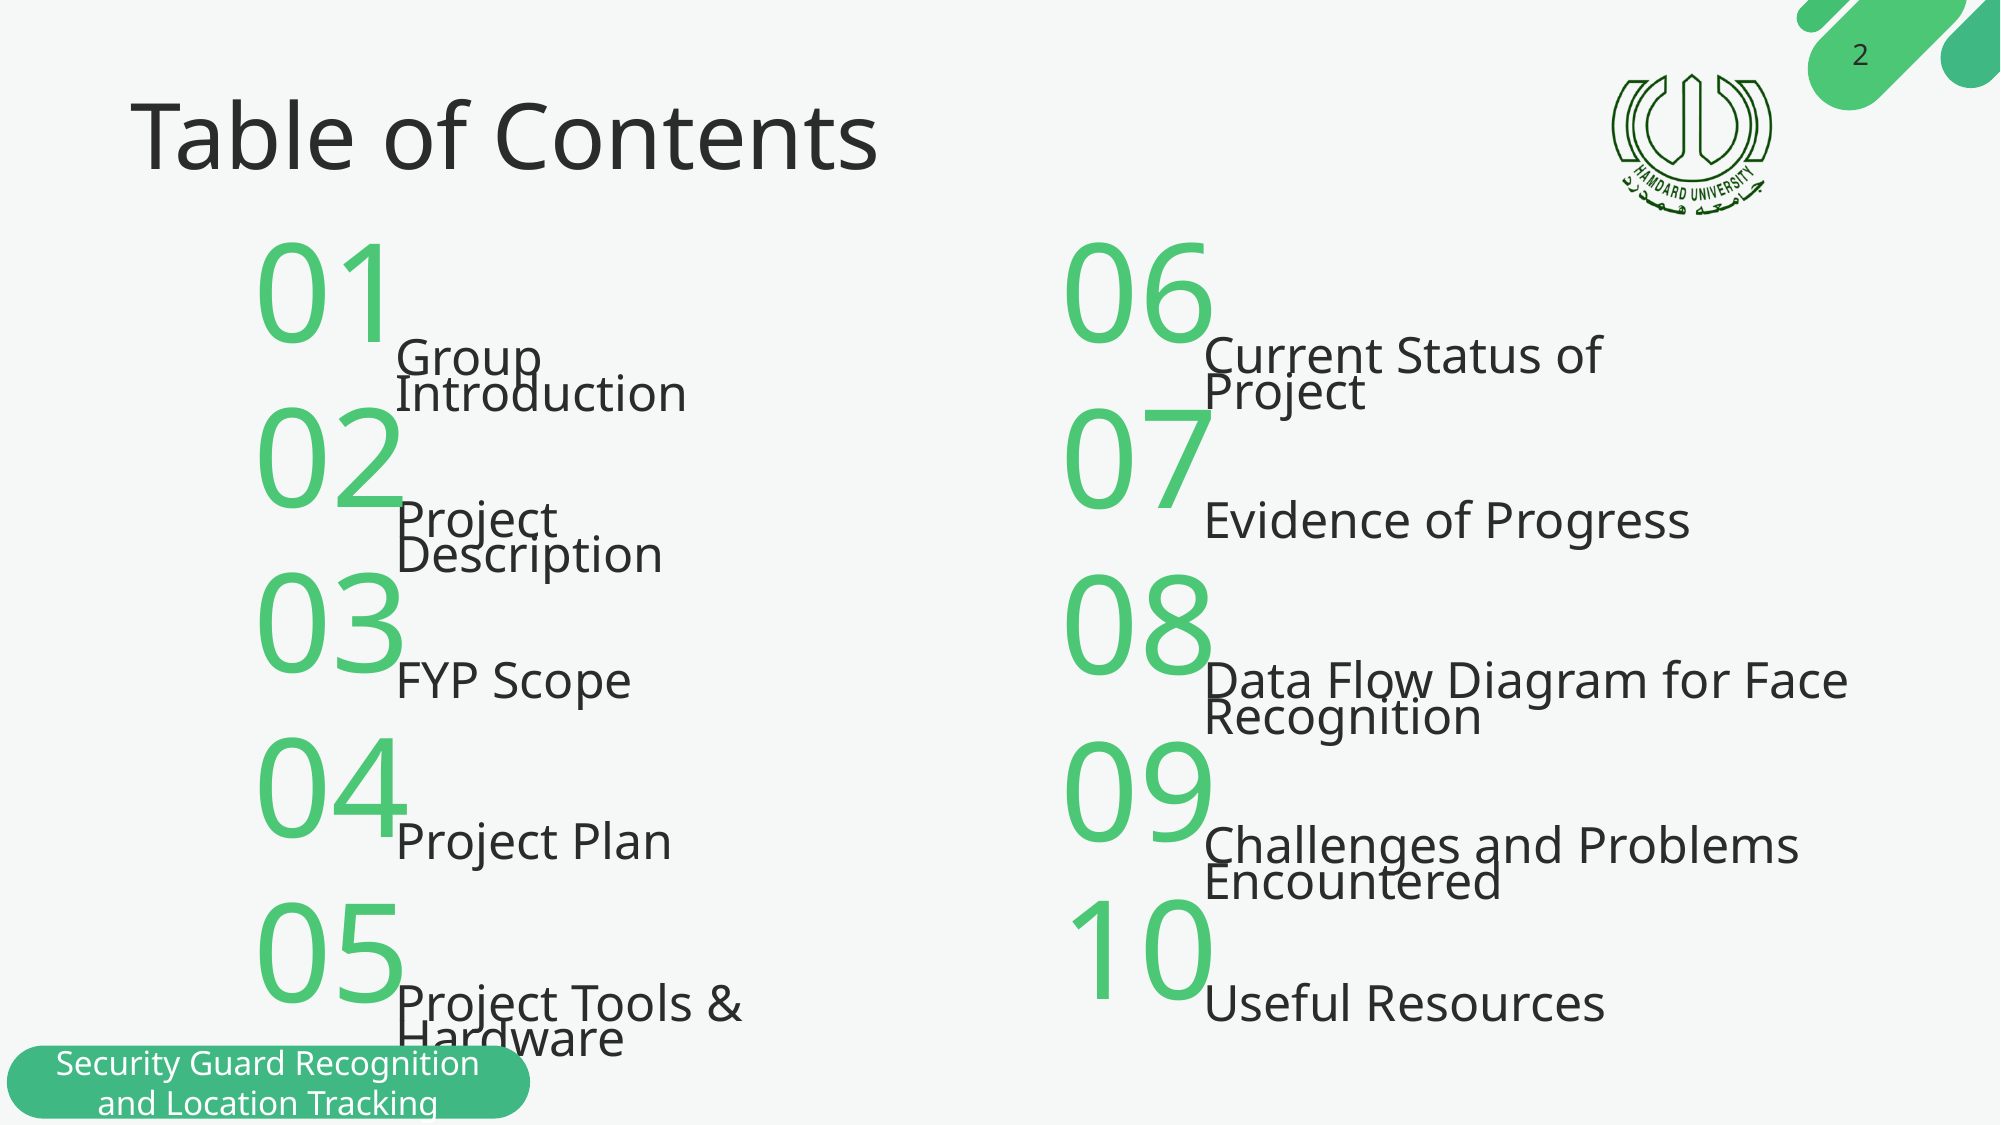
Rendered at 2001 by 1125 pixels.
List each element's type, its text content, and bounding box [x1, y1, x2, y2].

text_box 06 [1045, 325, 1242, 372]
text_box 02 [238, 490, 435, 538]
text_box Project Description [380, 420, 842, 561]
text_box 10 [1045, 982, 1242, 1029]
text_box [238, 258, 842, 400]
text_box 08 [1045, 657, 1242, 704]
text_box Evidence of Progress [1188, 421, 1735, 558]
text_box Current Status of Project [1188, 256, 1758, 398]
text_box FYP Scope [380, 581, 842, 723]
picture [1610, 72, 1777, 218]
title Table of Contents [115, 82, 1348, 207]
text_box Useful Resources [1188, 904, 1650, 1046]
text_box 04 [238, 820, 435, 867]
text_box Security Guard Recognition and Location Tracking [5, 1044, 532, 1120]
text_box Project Tools & Hardware [380, 904, 920, 1045]
text_box 09 [1045, 824, 1242, 871]
text_box Challenges and Problems Encountered [1188, 746, 2000, 888]
text_box 05 [238, 985, 435, 1032]
text_box 07 [1045, 491, 1242, 538]
text_box Project Plan [380, 742, 842, 884]
text_box 03 [238, 655, 435, 702]
text_box Data Flow Diagram for Face Recognition [1188, 581, 2000, 723]
